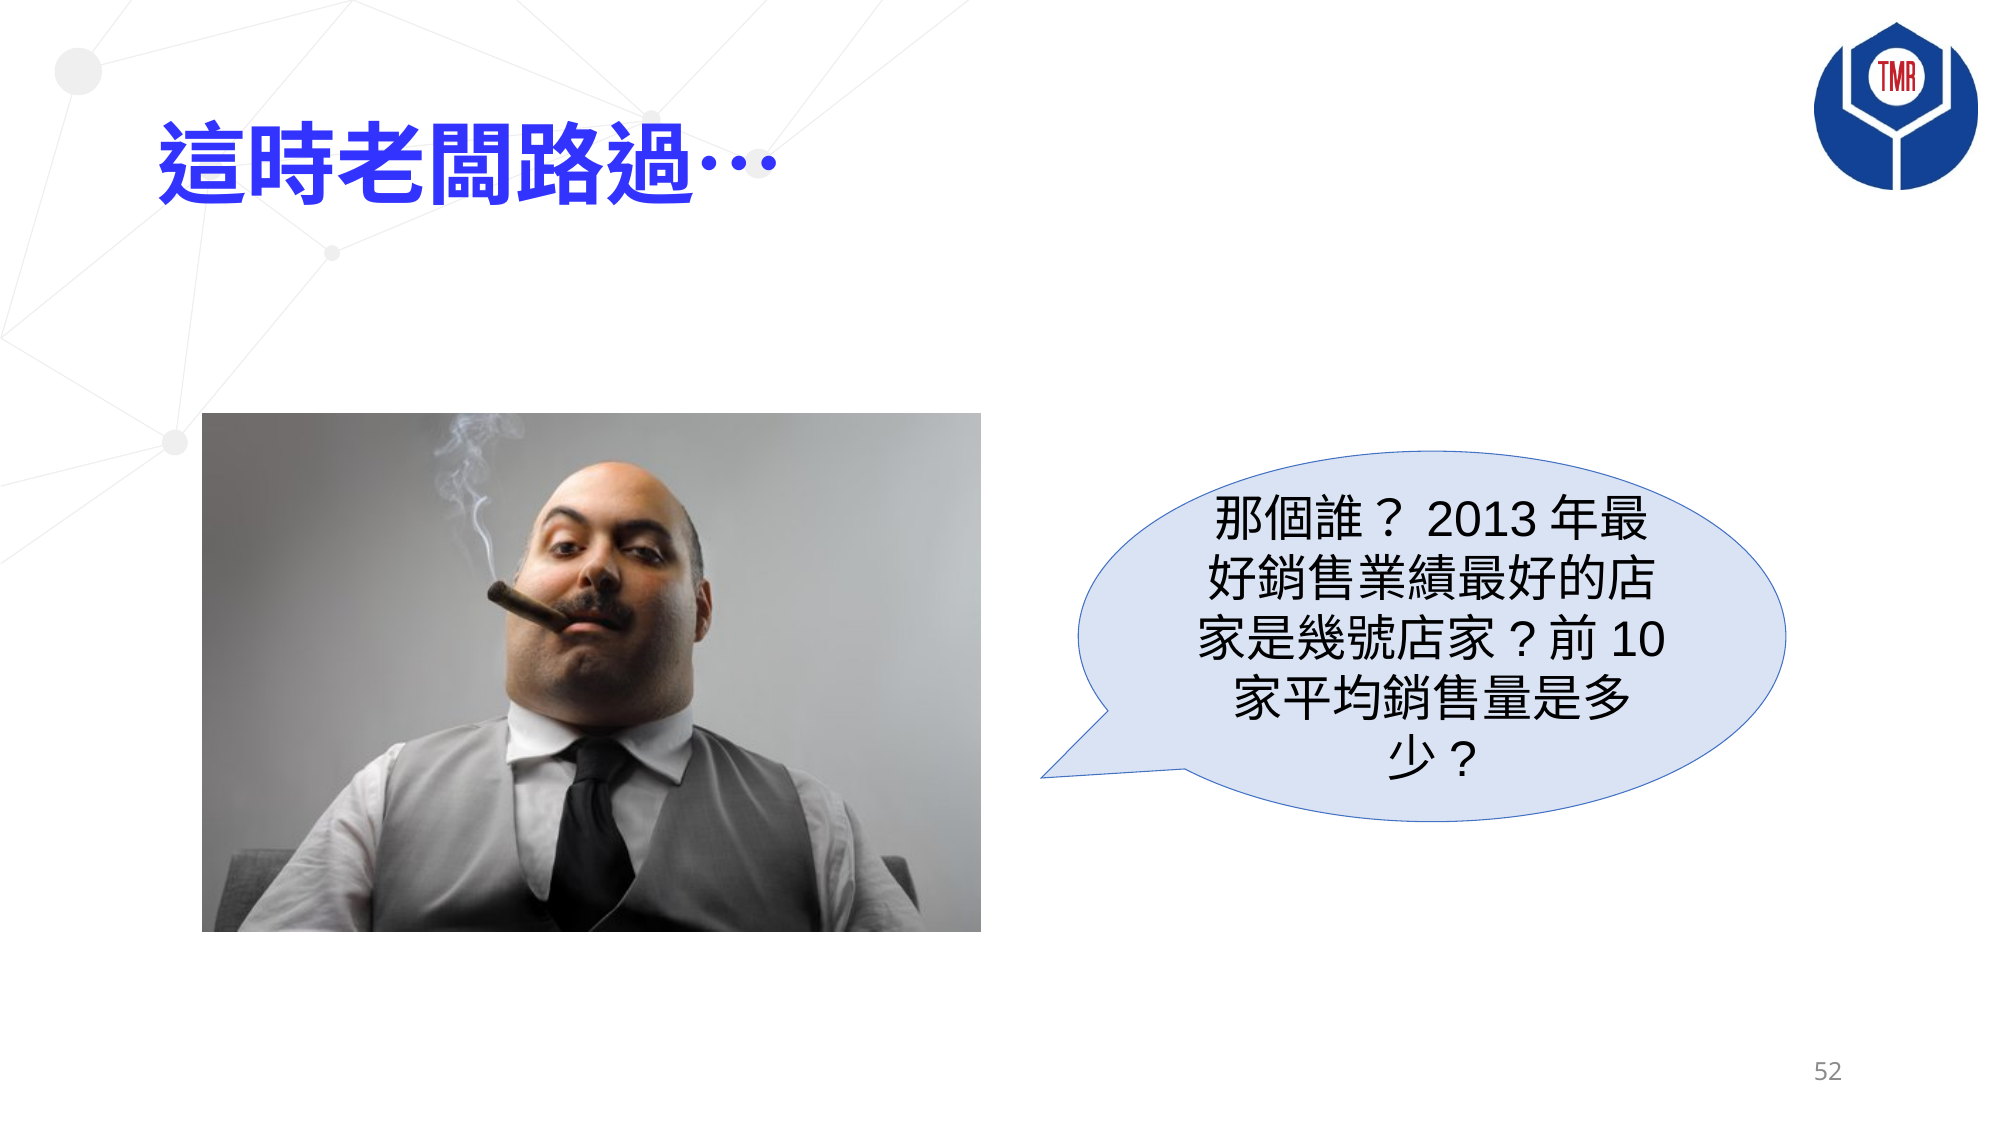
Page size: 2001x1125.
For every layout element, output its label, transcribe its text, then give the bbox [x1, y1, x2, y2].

title 這時老闆路過… [137, 59, 1863, 278]
text_box 那個誰？2013年最好銷售業績最好的店家是幾號店家?前10家平均銷售量是多少? [1039, 450, 1787, 823]
picture [0, 0, 2000, 1125]
slide_number 52 [1412, 1042, 1863, 1103]
